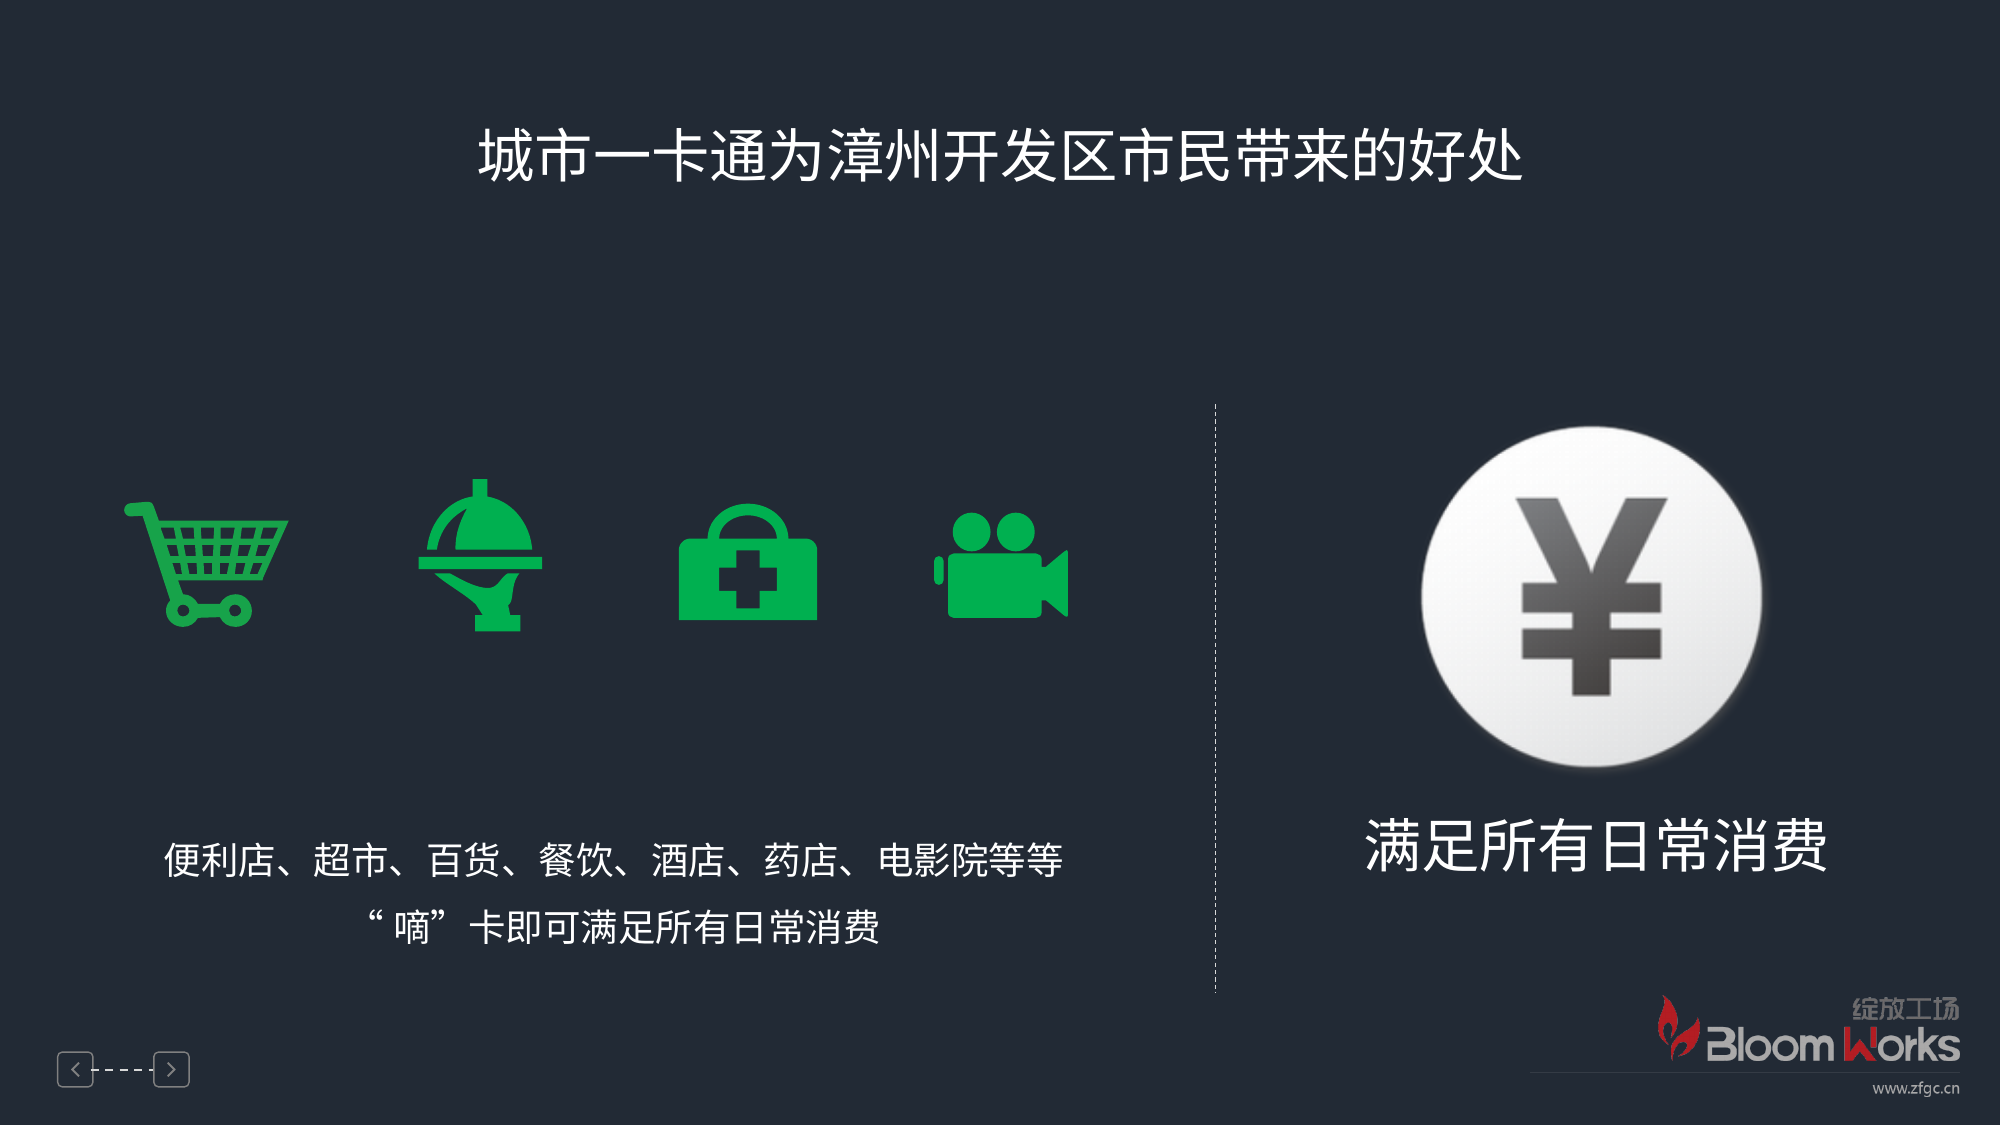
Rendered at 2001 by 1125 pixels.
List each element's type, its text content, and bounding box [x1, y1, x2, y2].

text_box [418, 556, 543, 570]
picture [1530, 994, 1960, 1097]
text_box 满足所有日常消费 [1348, 801, 1983, 887]
text_box [678, 503, 818, 621]
text_box [434, 573, 521, 632]
text_box [946, 511, 1069, 619]
text_box 城市一卡通为漳州开发区市民带来的好处 [461, 111, 1540, 197]
text_box [124, 501, 289, 627]
text_box [933, 555, 945, 587]
text_box [426, 479, 533, 550]
text_box 便利店、超市、百货、餐饮、酒店、药店、电影院等等 “嘀”卡即可满足所有日常消费 [79, 806, 1149, 957]
picture [1400, 405, 1792, 797]
